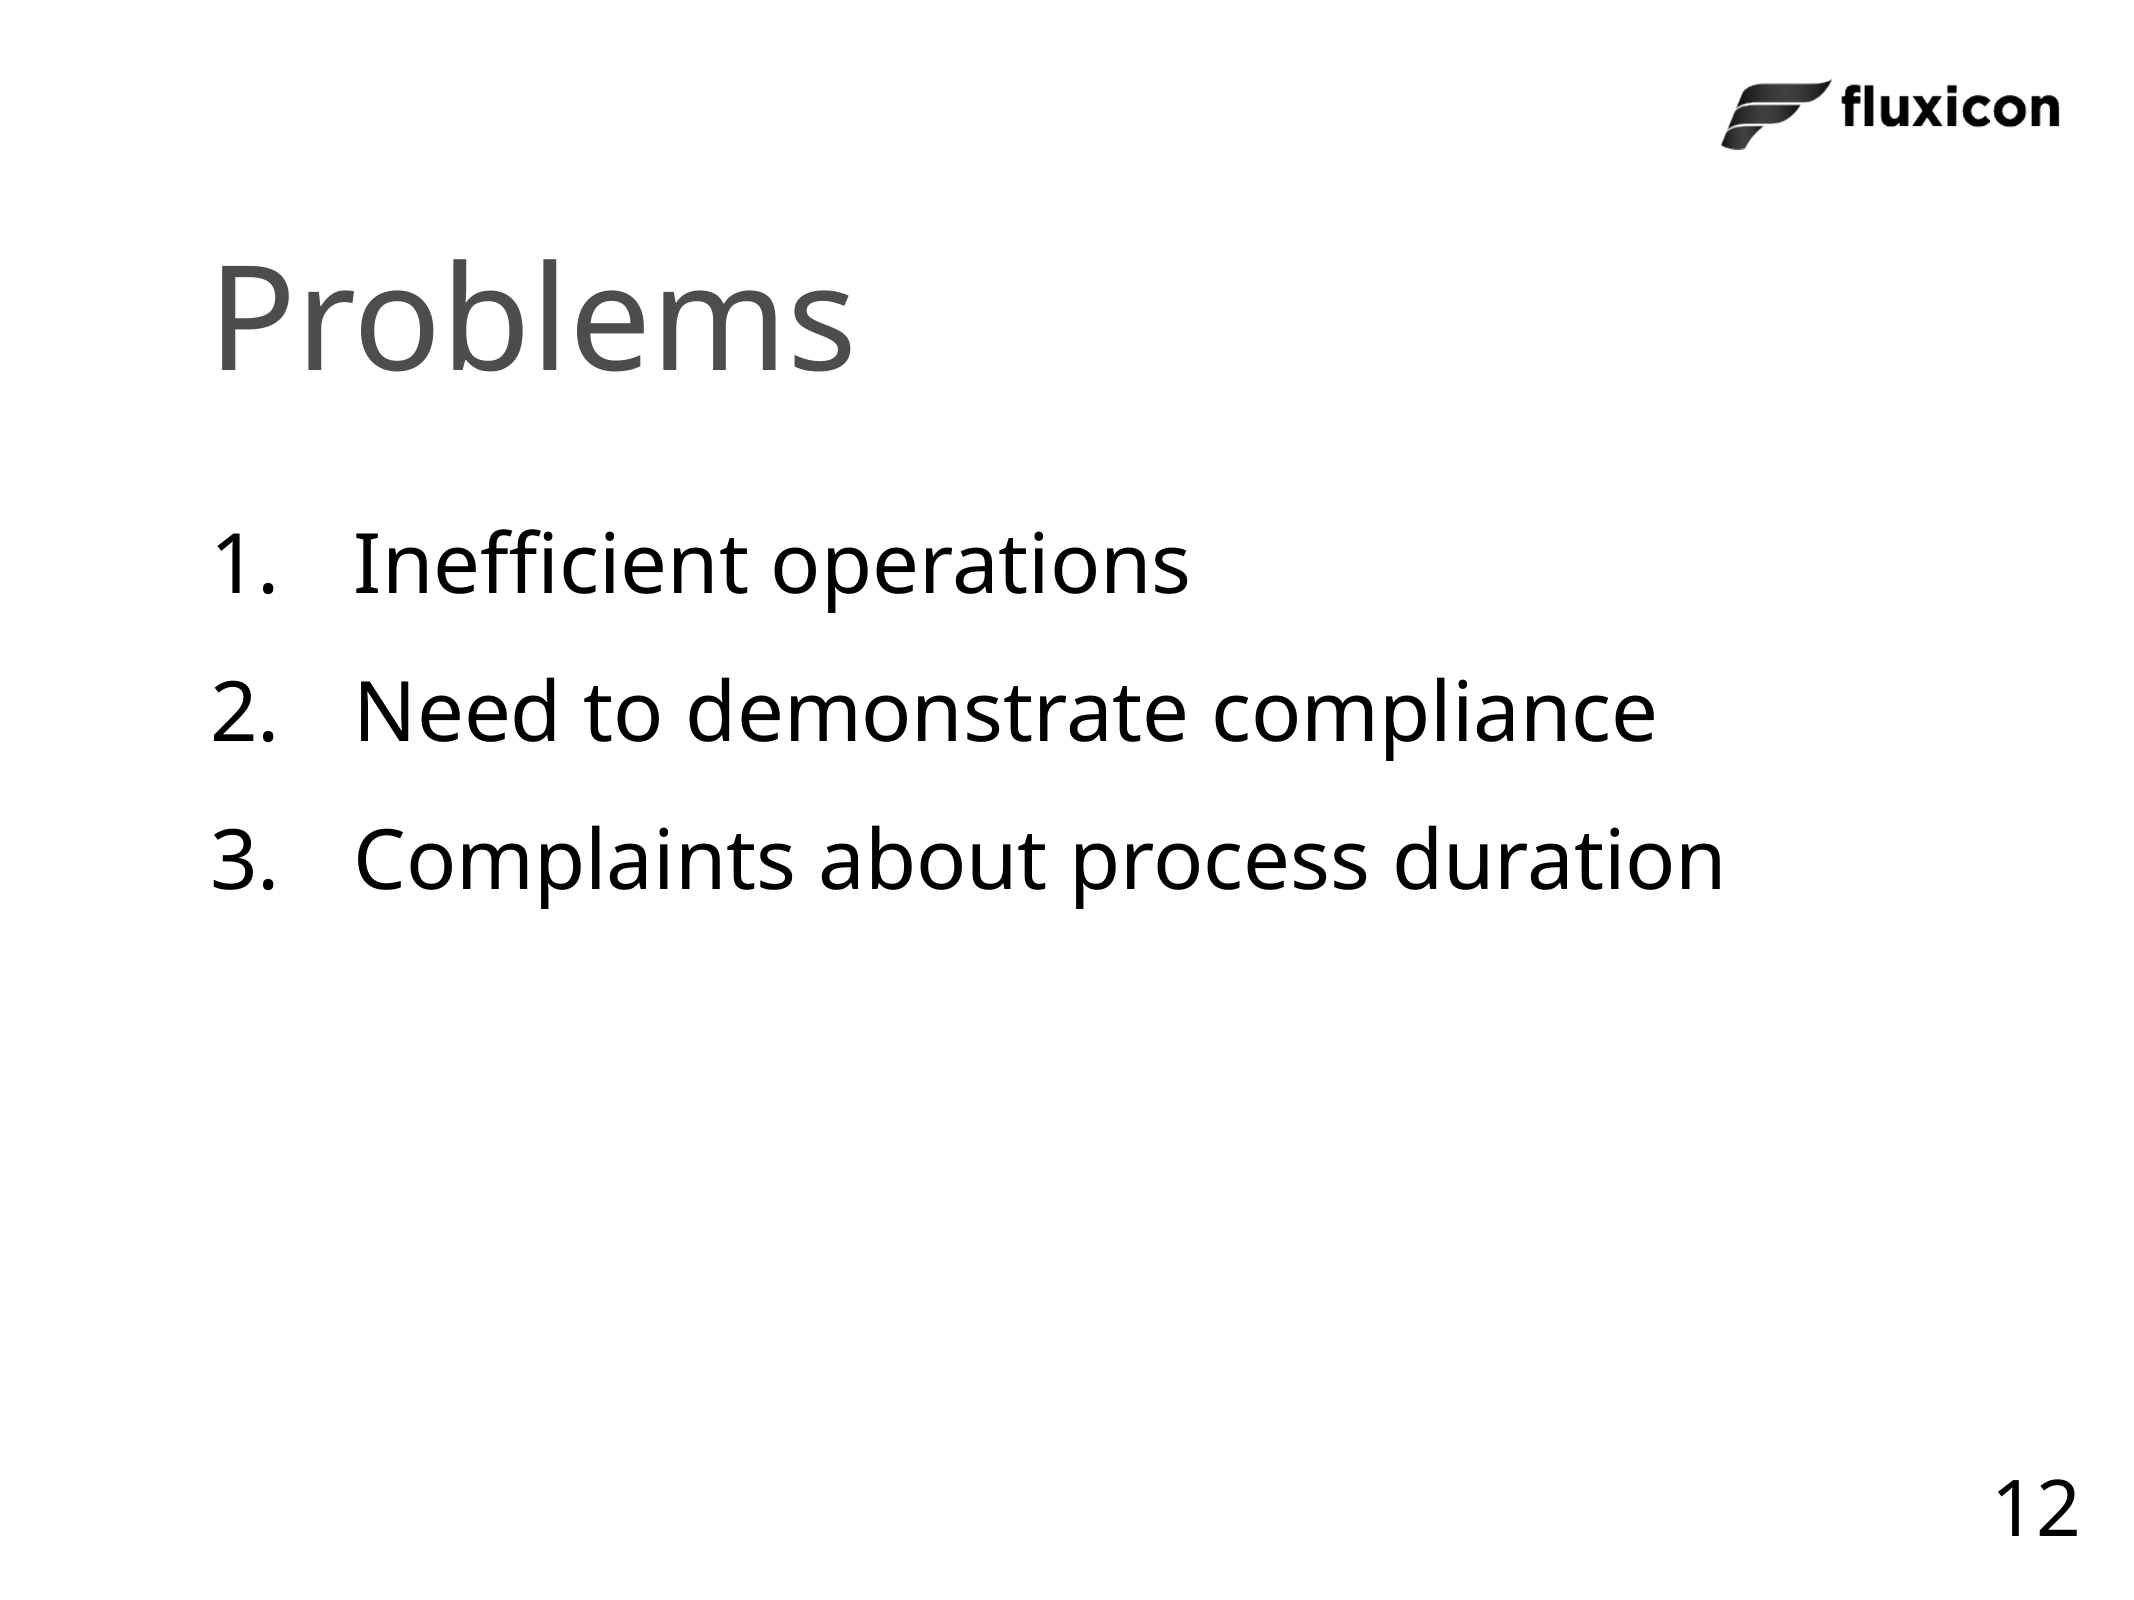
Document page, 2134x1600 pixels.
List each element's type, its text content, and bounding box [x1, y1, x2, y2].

text_box 12 [1976, 1450, 2105, 1573]
title Problems [202, 208, 1930, 417]
list Inefficient operations Need to demonstrate compliance Complaints about process duration [162, 504, 1930, 1455]
picture [1721, 78, 2063, 150]
